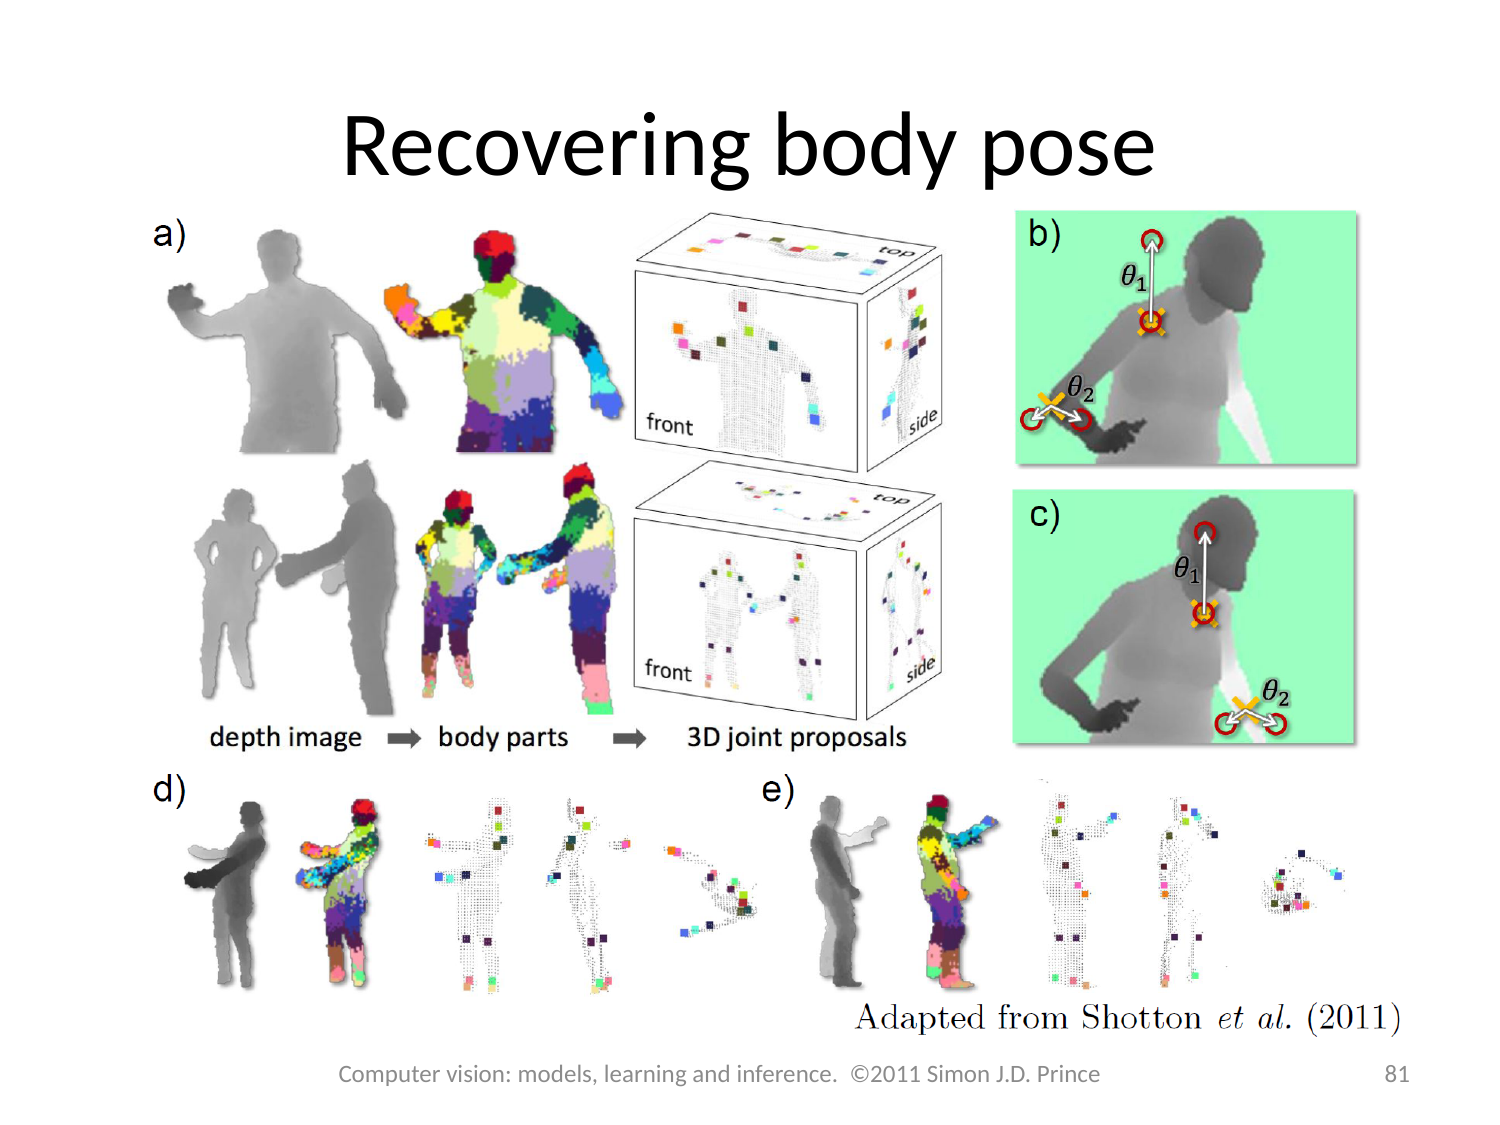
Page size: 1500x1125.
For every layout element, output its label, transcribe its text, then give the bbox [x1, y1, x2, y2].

text_box 81 [1140, 1042, 1425, 1103]
picture [147, 203, 1404, 1040]
text_box Computer vision: models, learning and inference. ©2011 Simon J.D. Prince [301, 1042, 1140, 1103]
title Recovering body pose [75, 45, 1425, 233]
